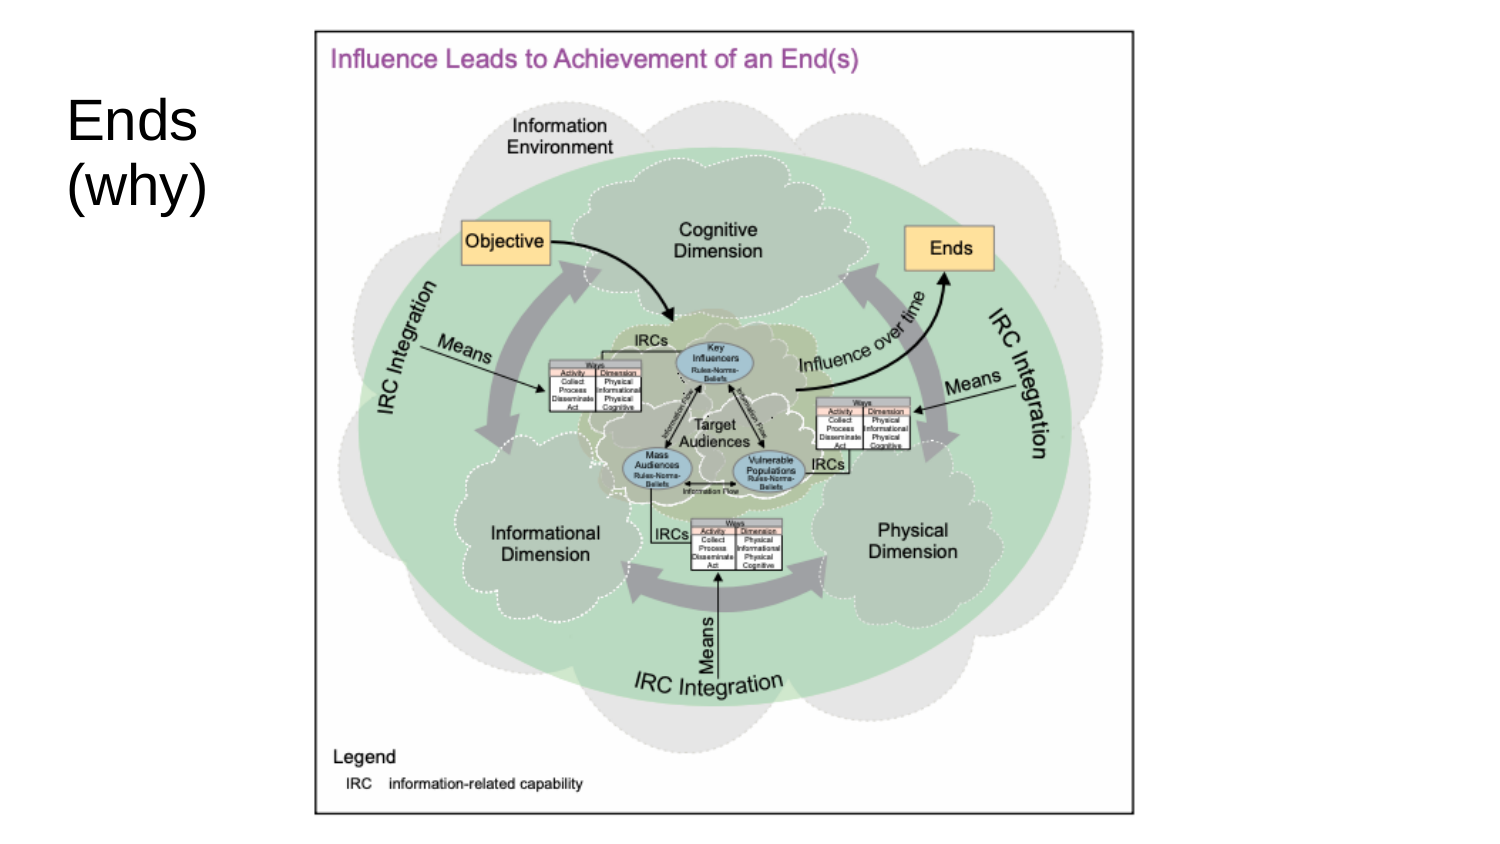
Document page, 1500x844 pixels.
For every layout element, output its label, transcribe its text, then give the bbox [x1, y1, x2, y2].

picture [309, 24, 1147, 819]
title Ends (why) [51, 72, 257, 343]
